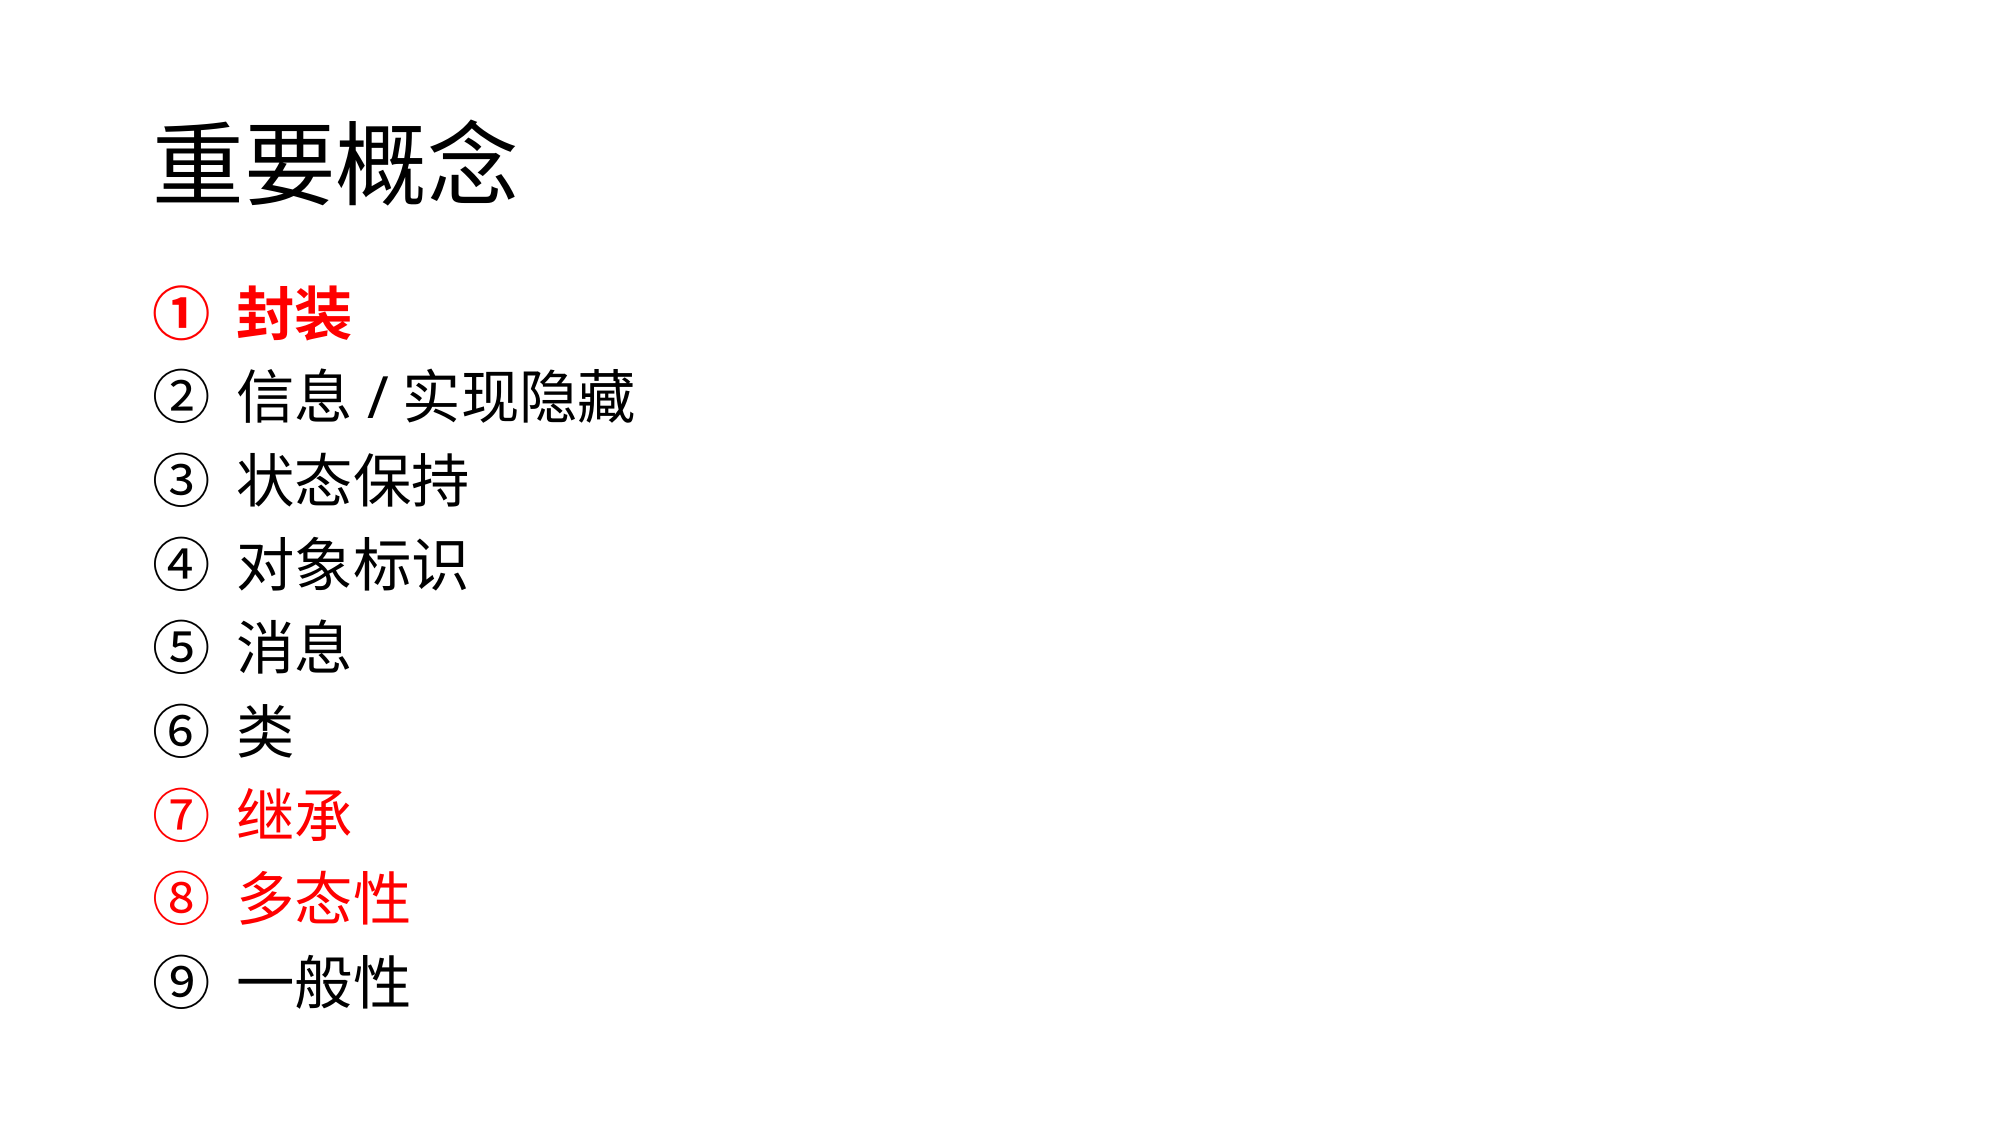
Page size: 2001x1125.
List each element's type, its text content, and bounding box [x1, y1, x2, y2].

title 重要概念 [137, 59, 1863, 277]
list 封装 信息/实现隐藏 状态保持 对象标识 消息 类 继承 多态性 一般性 [137, 277, 1863, 1034]
